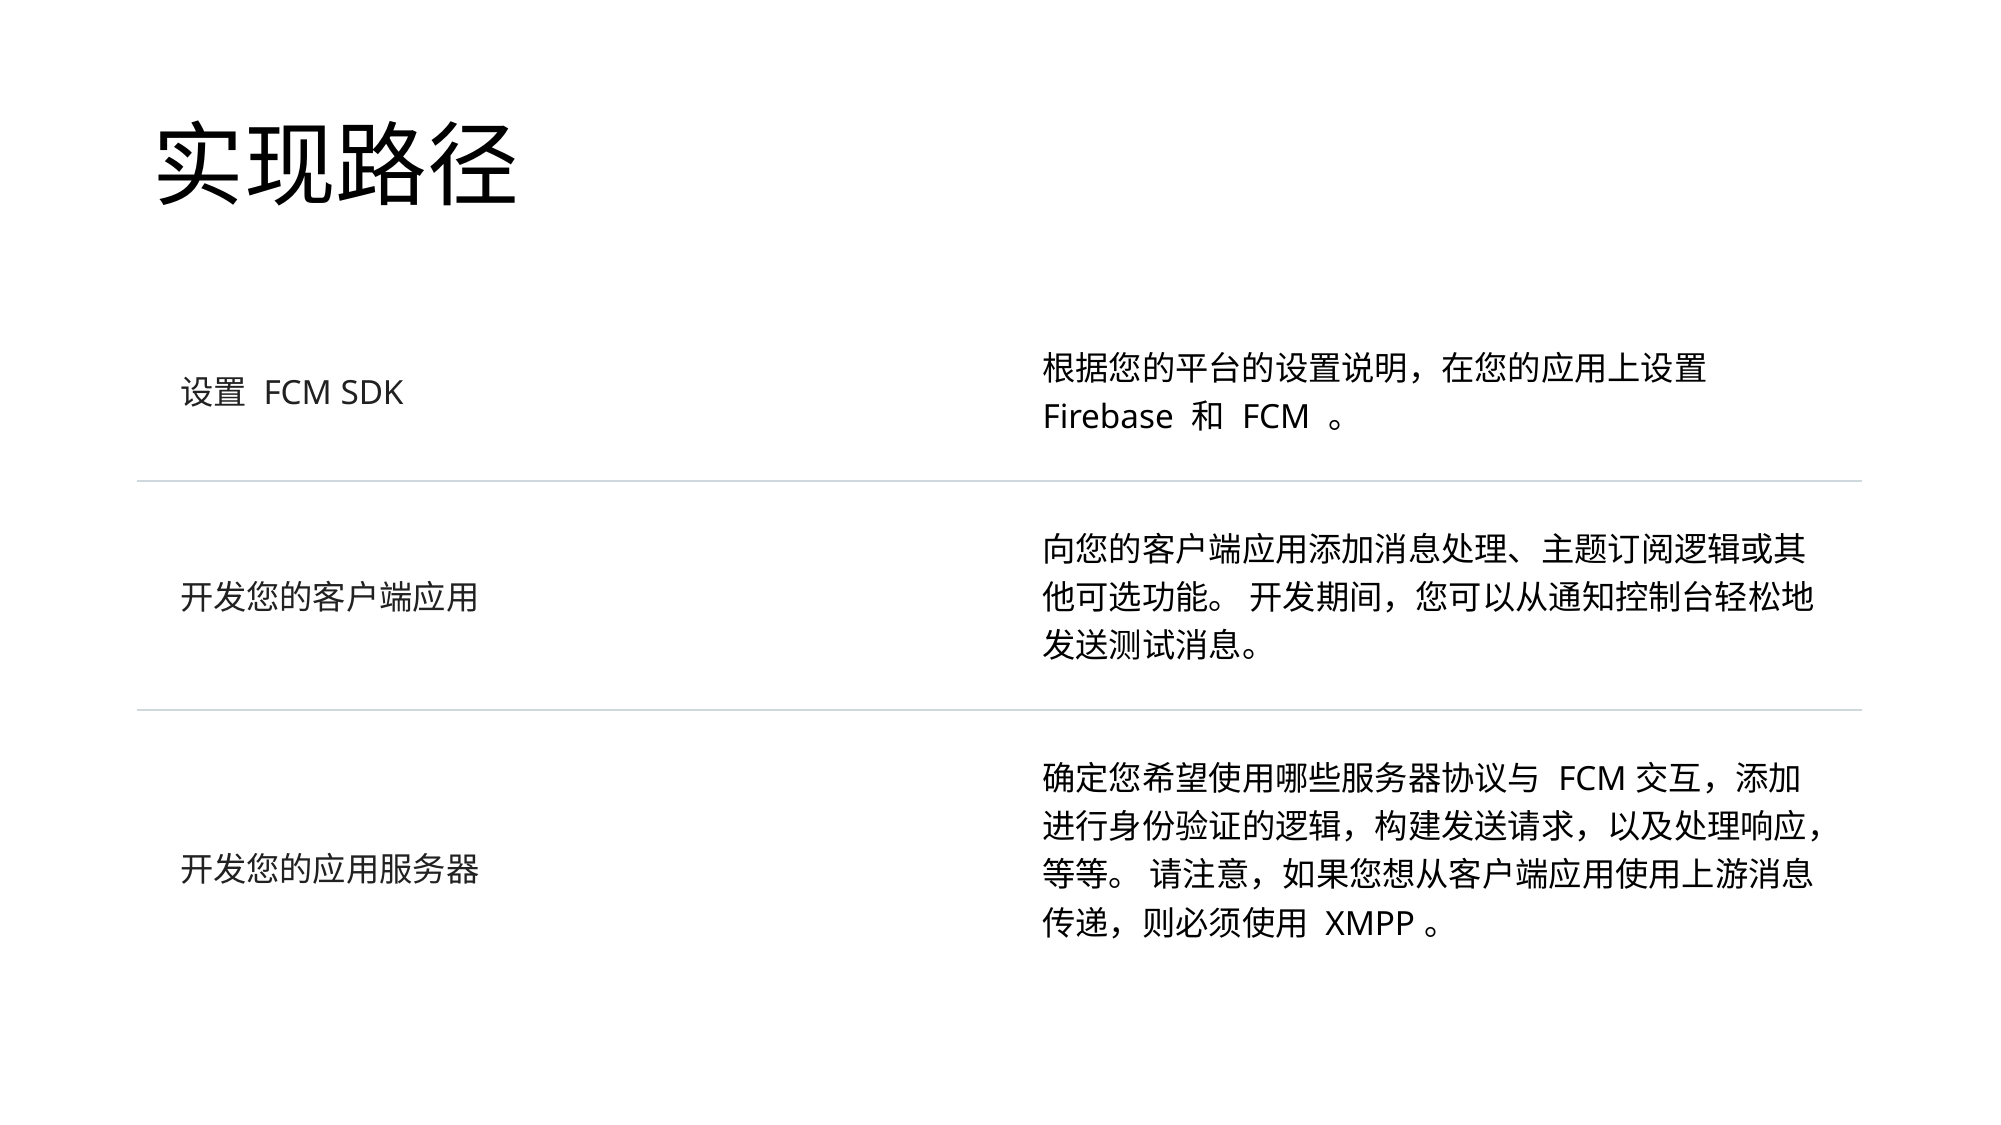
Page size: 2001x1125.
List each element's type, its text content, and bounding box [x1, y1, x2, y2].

table_cell 向您的客户端应用添加消息处理、主题订阅逻辑或其他可选功能。 开发期间，您可以从通知控制台轻松地发送测试消息。 [1000, 482, 1862, 709]
table_cell 开发您的客户端应用 [137, 482, 1000, 709]
table_cell 开发您的应用服务器 [137, 711, 1000, 1024]
table_header 设置 FCM SDK [137, 299, 1000, 480]
table_header 根据您的平台的设置说明，在您的应用上设置 Firebase 和 FCM 。 [1000, 299, 1862, 480]
table_cell 确定您希望使用哪些服务器协议与 FCM交互，添加进行身份验证的逻辑，构建发送请求，以及处理响应，等等。 请注意，如果您想从客户端应用使用上游消息传递，则必须使用 XMPP。 [1000, 711, 1862, 1024]
title 实现路径 [137, 59, 1863, 278]
